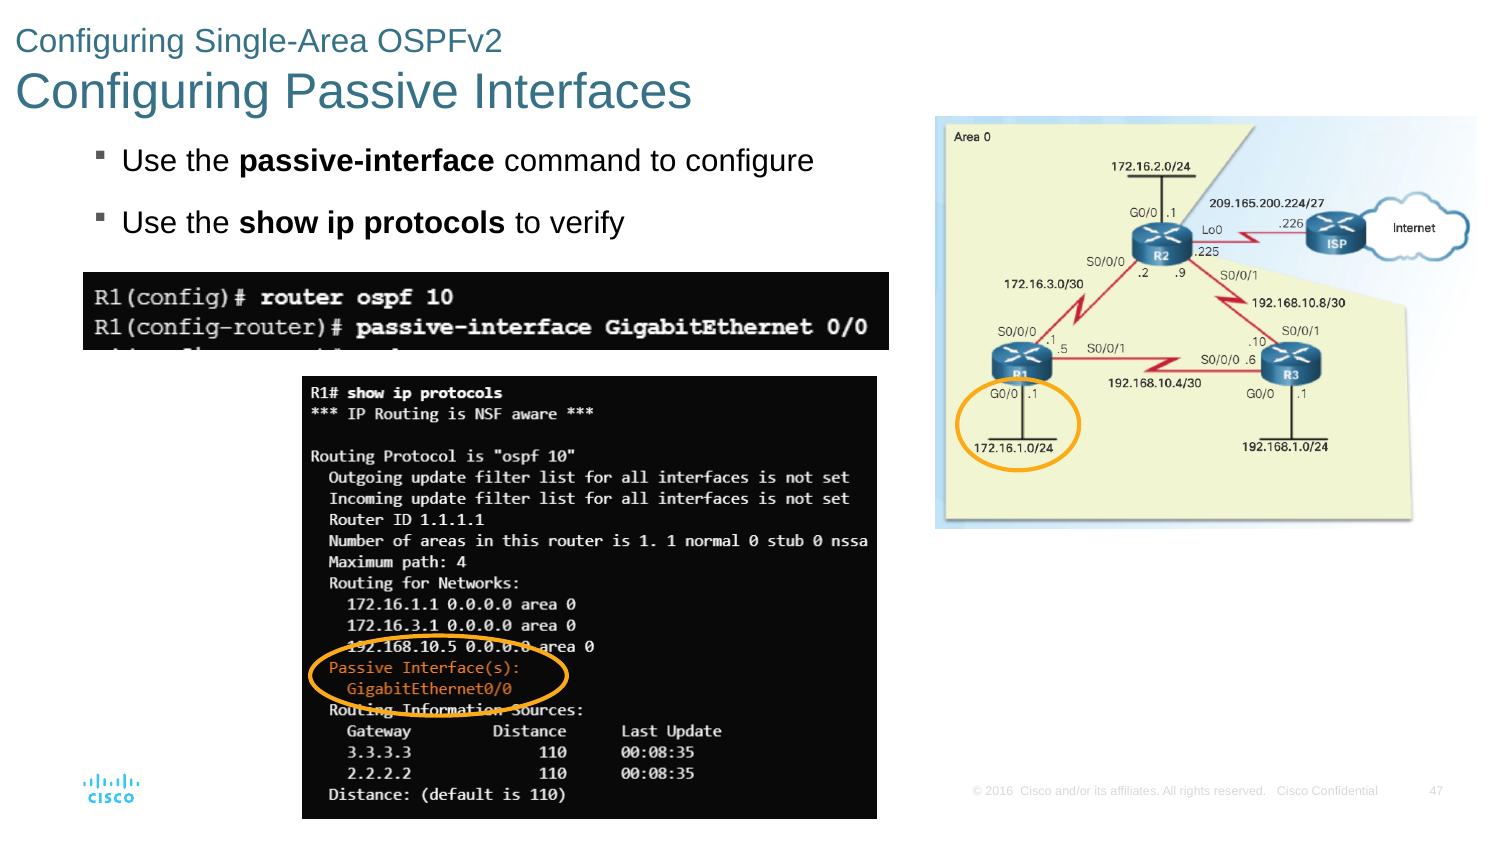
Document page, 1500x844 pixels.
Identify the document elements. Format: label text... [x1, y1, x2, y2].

picture [83, 272, 890, 350]
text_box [934, 116, 1477, 529]
picture [302, 376, 878, 820]
title Configuring Single-Area OSPFv2 Configuring Passive Interfaces [0, 6, 1500, 131]
list Use the passive-interface command to configure Use the show ip protocols to verify [78, 132, 1429, 819]
